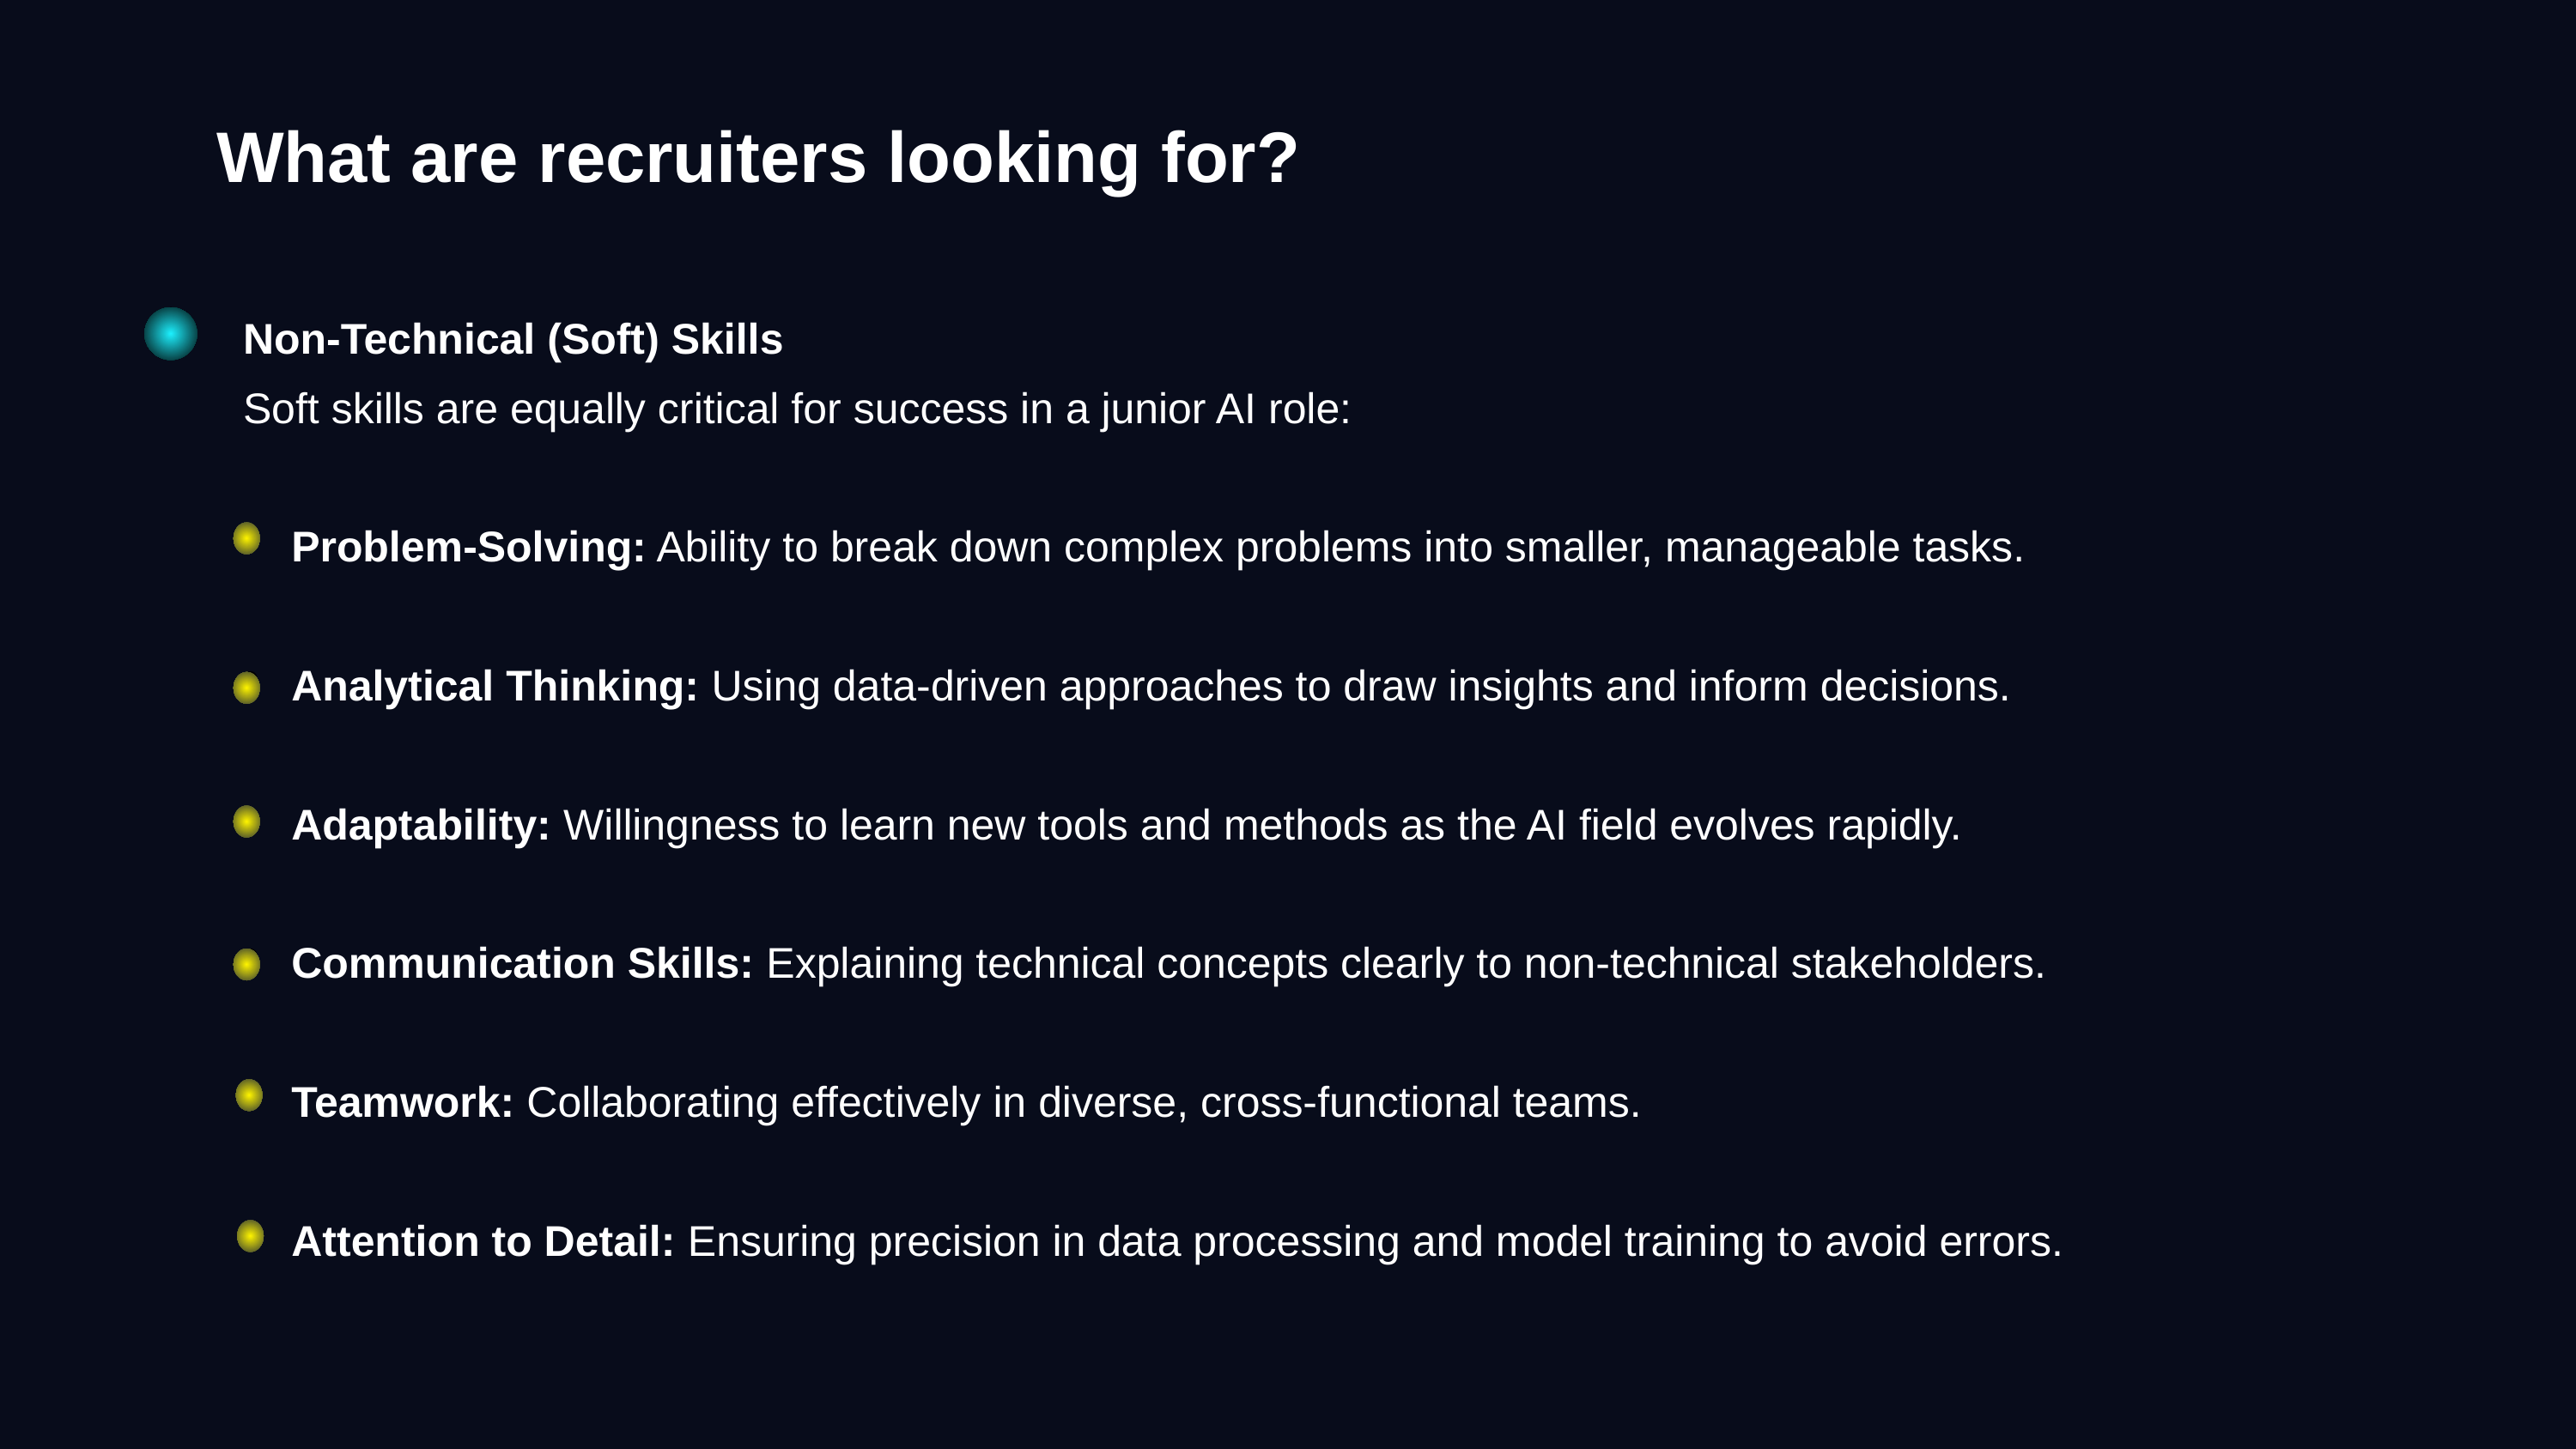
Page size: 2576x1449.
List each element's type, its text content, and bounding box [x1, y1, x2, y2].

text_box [237, 1220, 264, 1252]
text_box What are recruiters looking for? [216, 105, 1876, 197]
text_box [143, 306, 197, 361]
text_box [233, 671, 260, 705]
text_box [233, 805, 260, 838]
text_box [235, 1079, 263, 1112]
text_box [233, 522, 260, 555]
text_box Non-Technical (Soft) Skills Soft skills are equally critical for success in a junior AI role: Problem-Solving: Ability to break down complex problems into smaller, manageable tasks. Analytical Thinking: Using data-driven approaches to draw insights and inform decisions. Adaptability: Willingness to learn new tools and methods as the AI field evolves rapidly. Communication Skills: Explaining technical concepts clearly to non-technical stakeholders. Teamwork: Collaborating effectively in diverse, cross-functional teams. Attention to Detail: Ensuring precision in data processing and model training to avoid errors. [243, 306, 2342, 1265]
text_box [233, 948, 260, 981]
